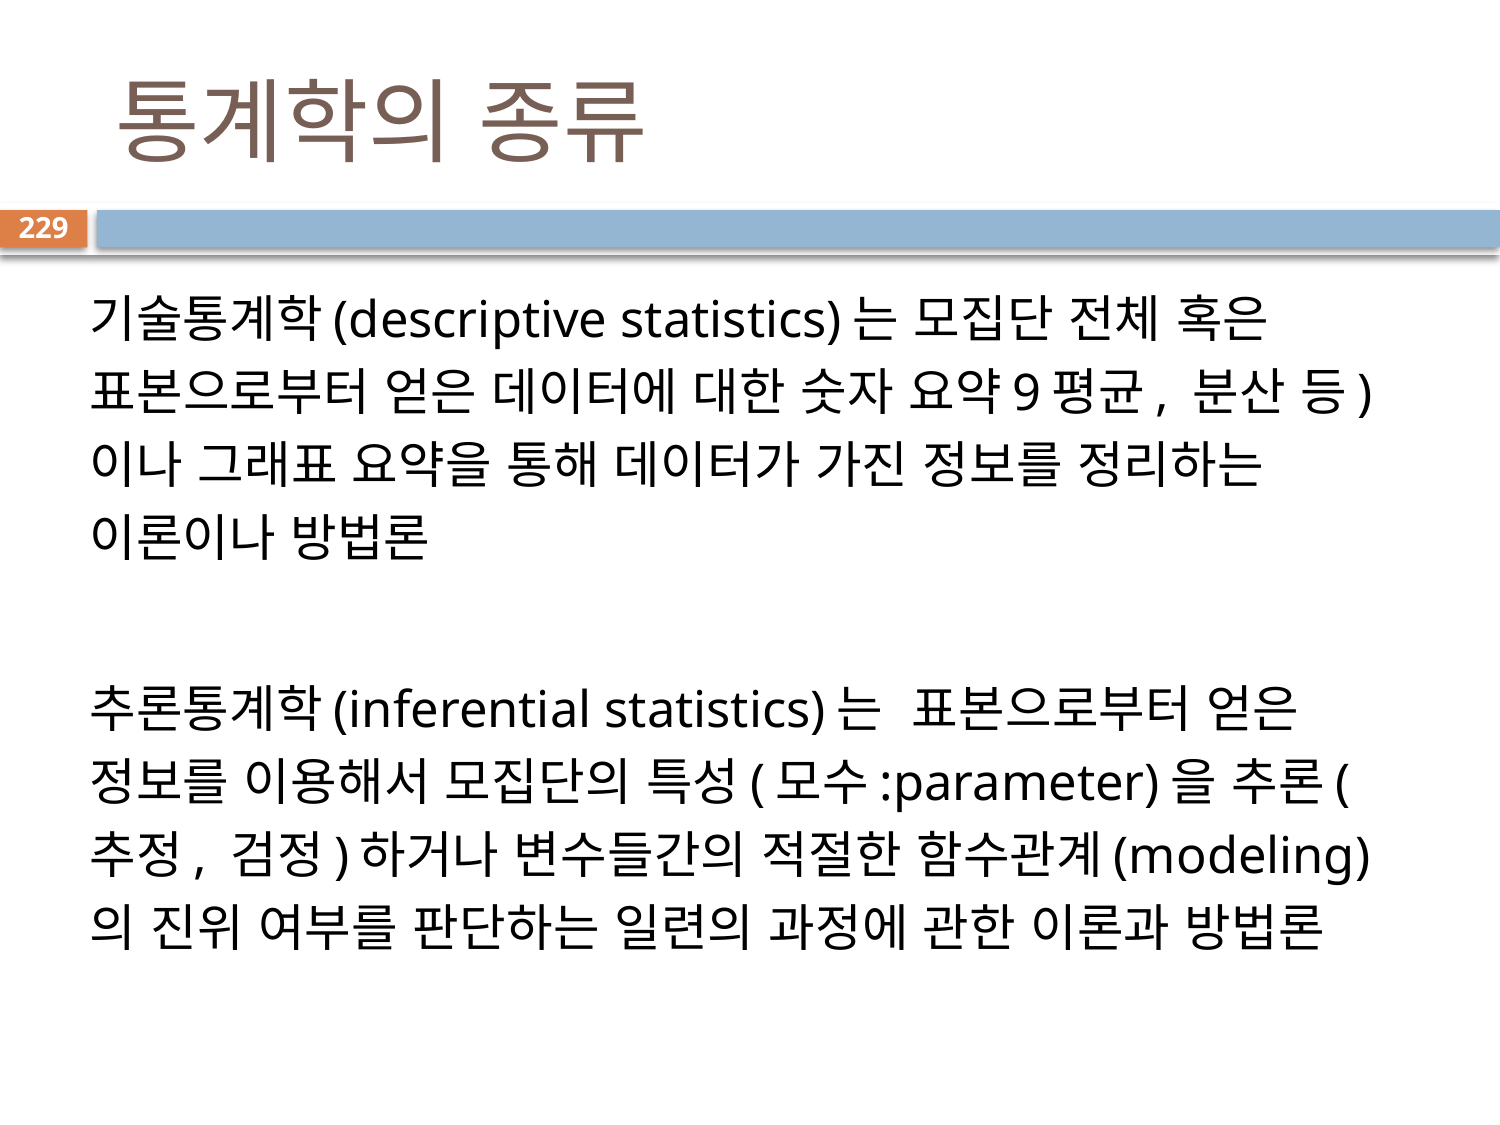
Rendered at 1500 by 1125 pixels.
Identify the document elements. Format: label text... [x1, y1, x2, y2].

slide_number 229 [0, 208, 88, 249]
list 기술통계학(descriptive statistics)는 모집단 전체 혹은 표본으로부터 얻은 데이터에 대한 숫자 요약9평균, 분산 등)이나 그래표 요약을 통해 데이터가 가진 정보를 정리하는 이론이나 방법론 추론통계학(inferential statistics)는 표본으로부터 얻은 정보를 이용해서 모집단의 특성(모수:parameter)을 추론(추정, 검정)하거나 변수들간의 적절한 함수관계(modeling)의 진위 여부를 판단하는 일련의 과정에 관한 이론과 방법론 [75, 267, 1425, 1024]
title 통계학의 종류 [100, 37, 1438, 200]
